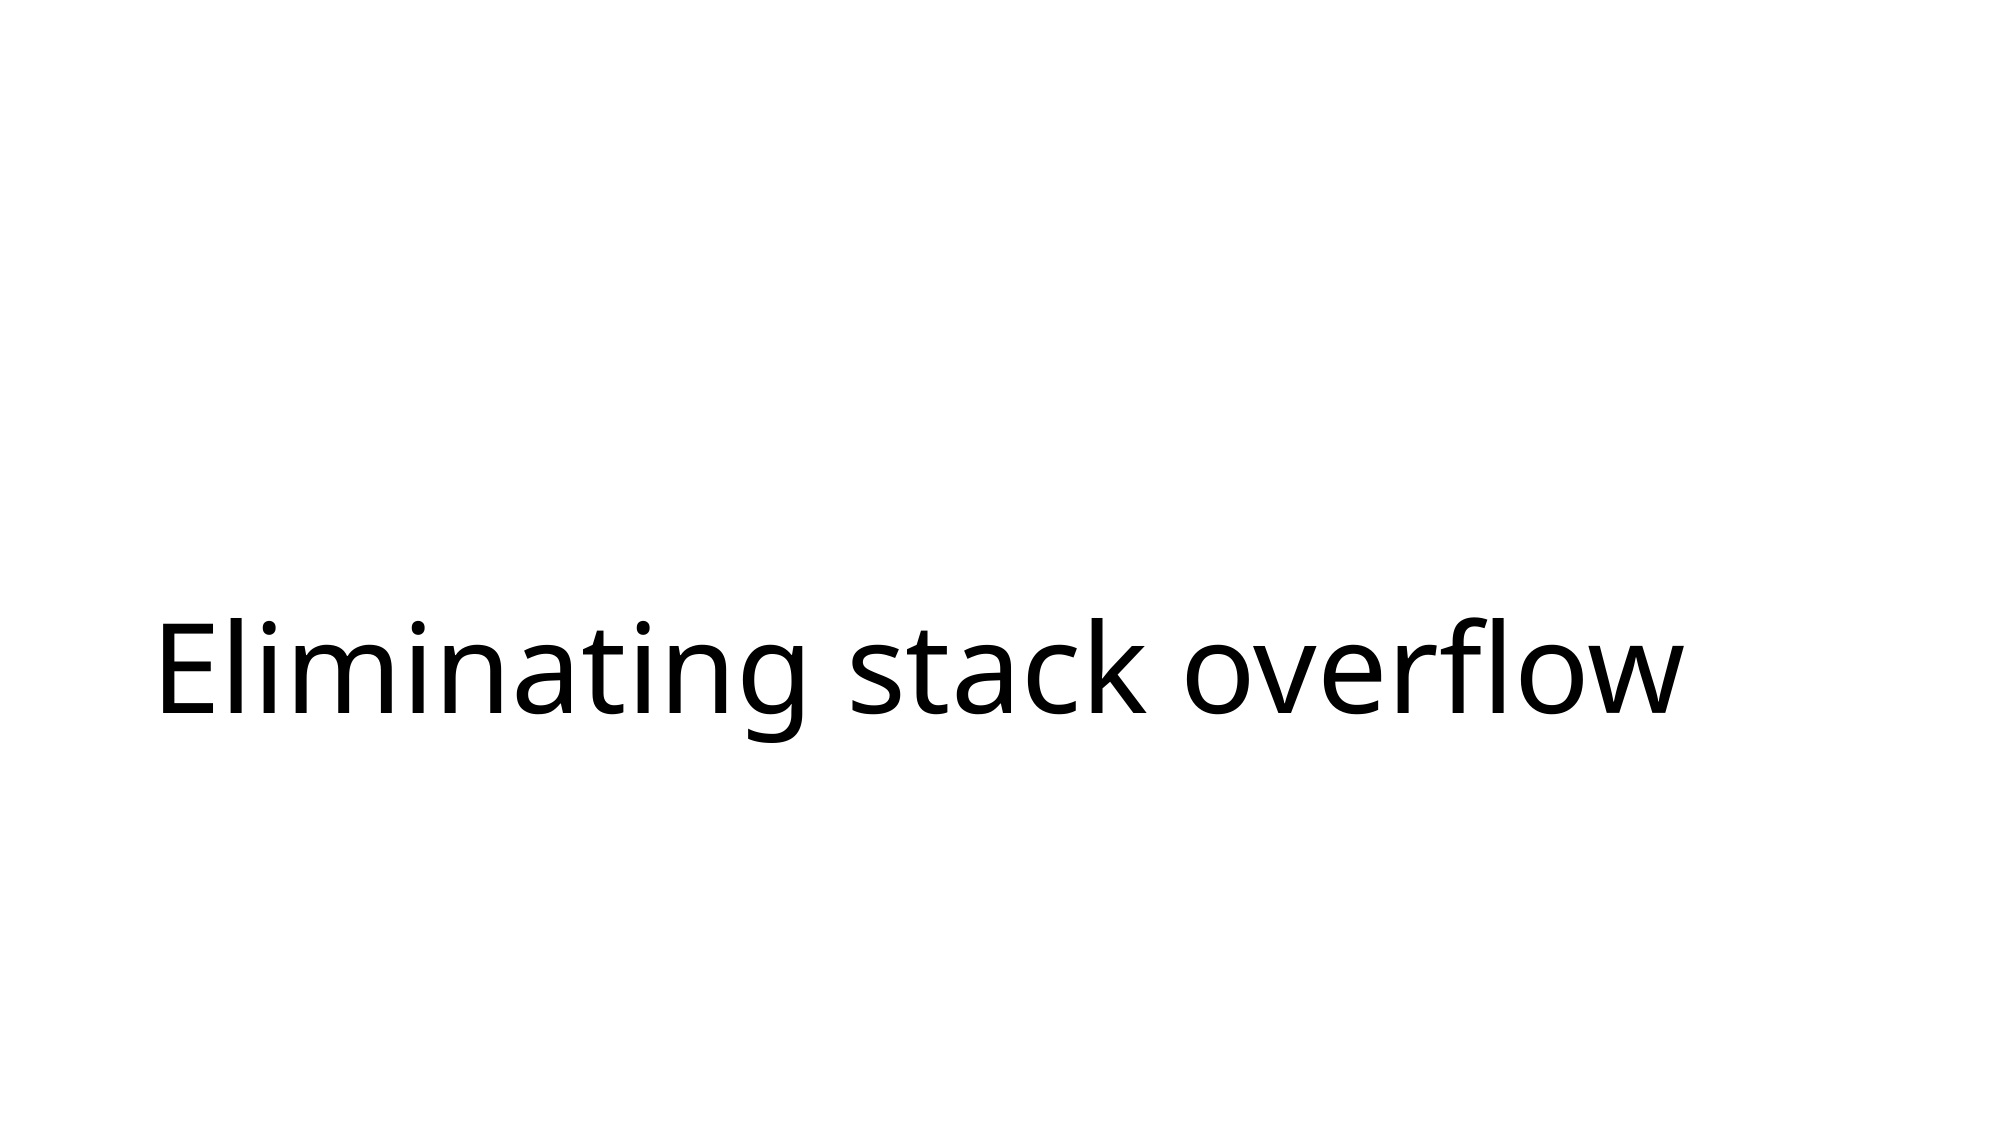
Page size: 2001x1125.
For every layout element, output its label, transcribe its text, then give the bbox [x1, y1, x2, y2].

title Eliminating stack overflow [136, 280, 1862, 749]
